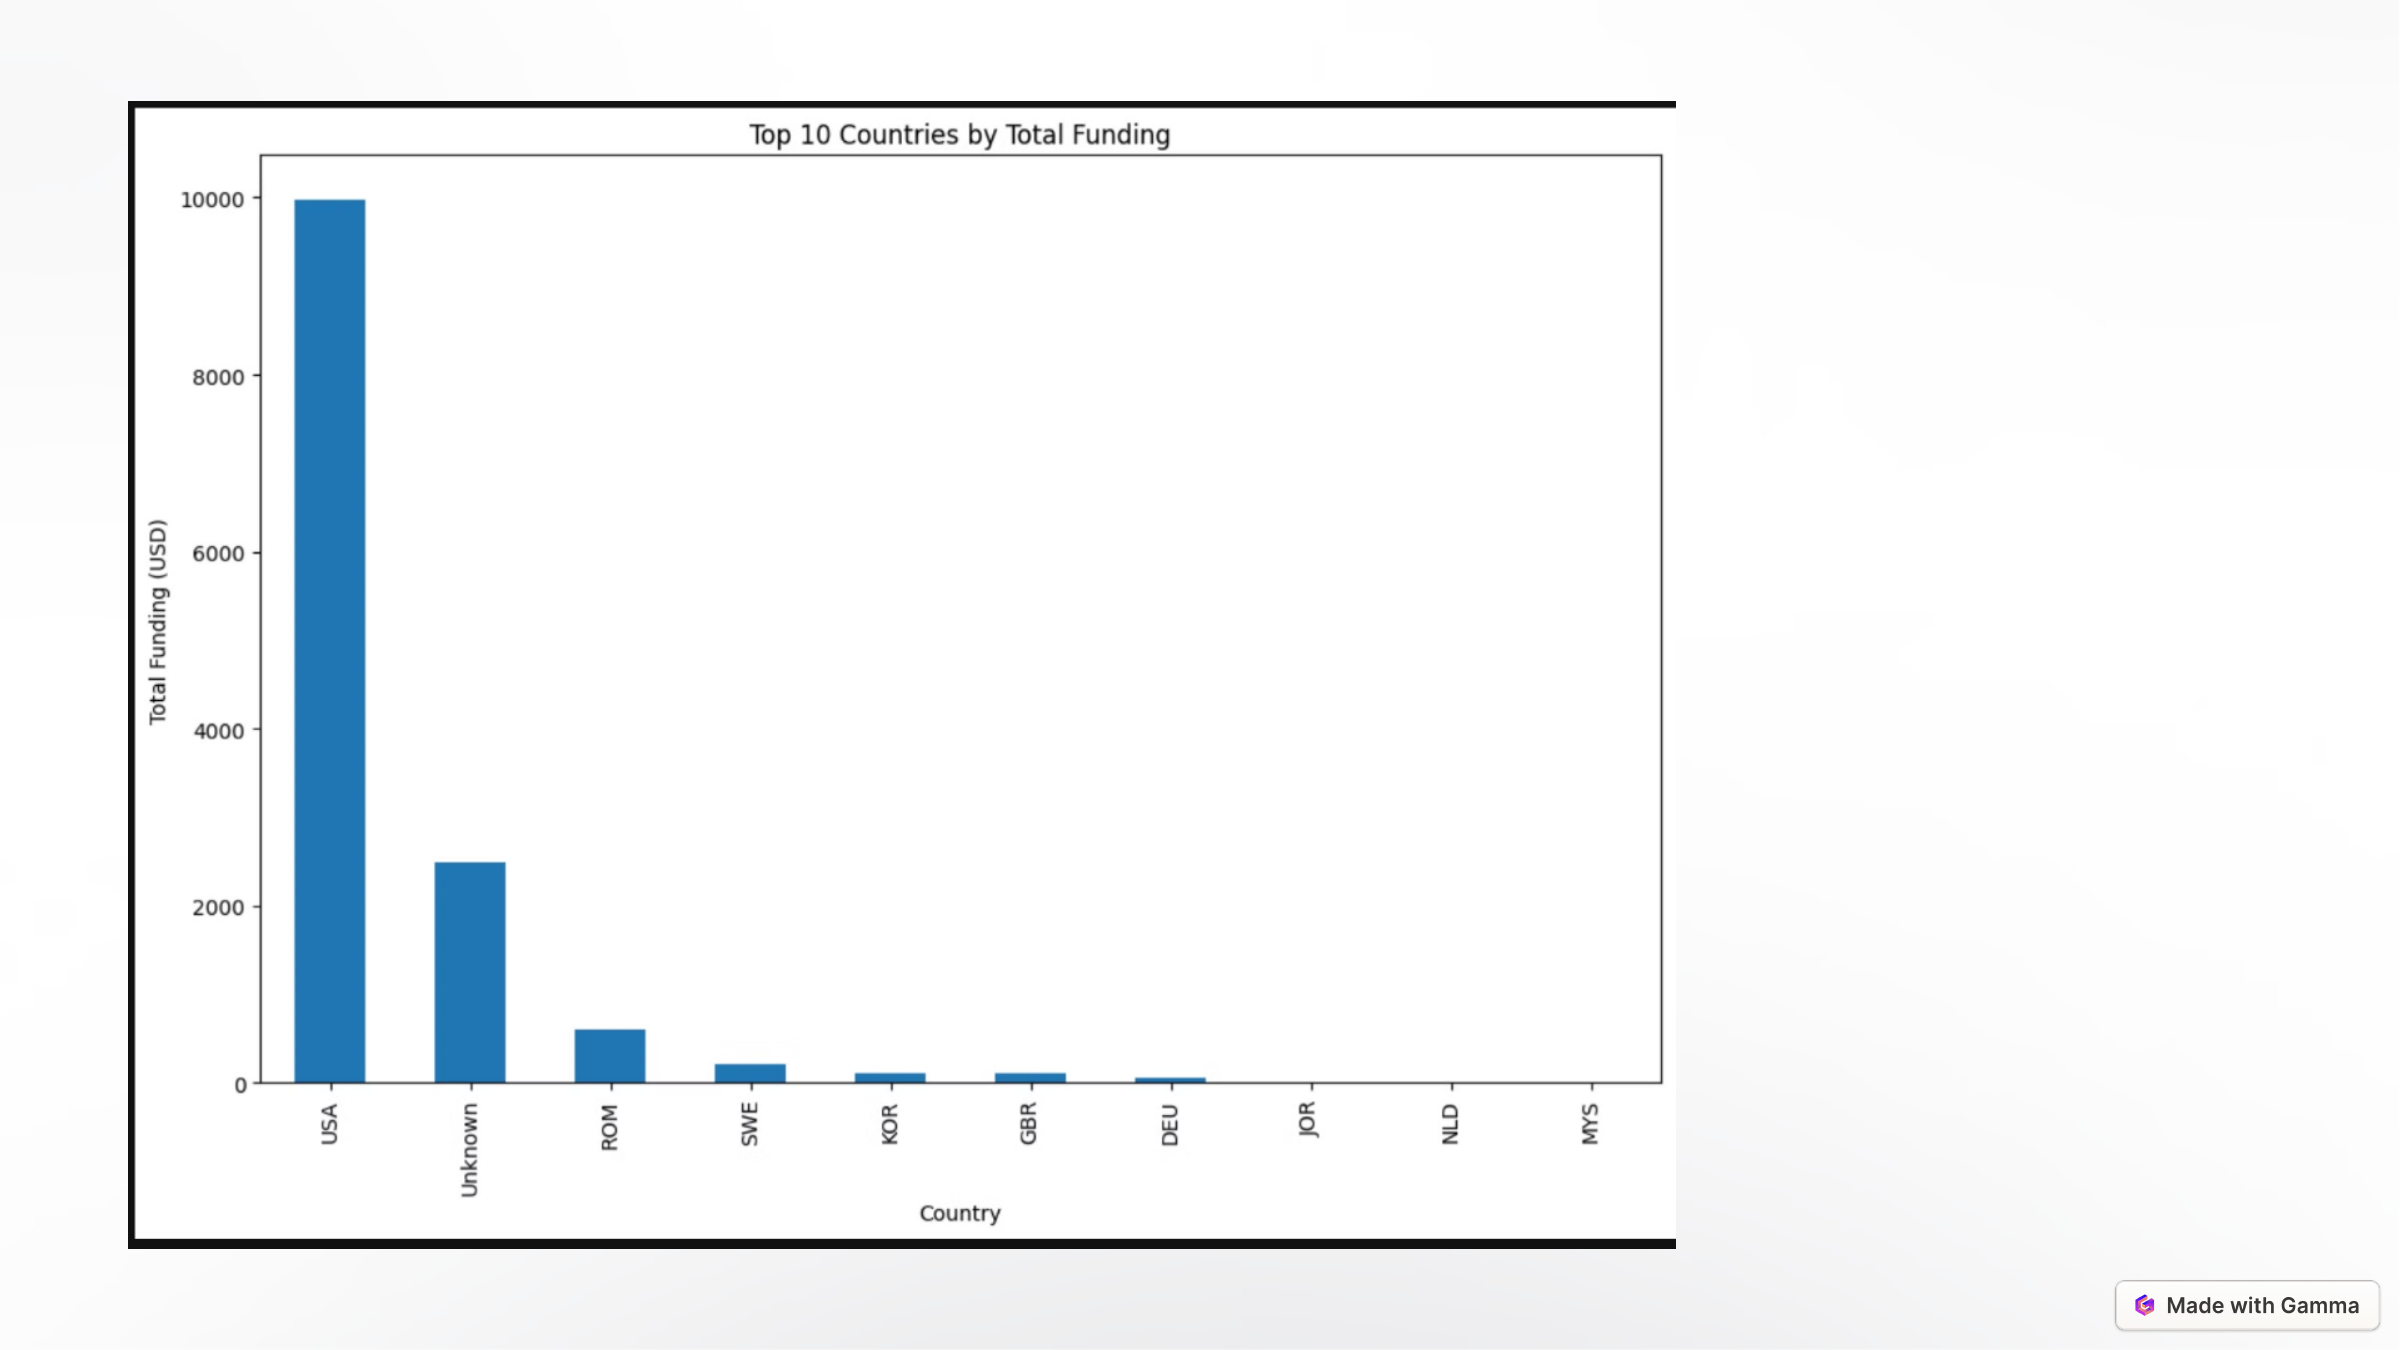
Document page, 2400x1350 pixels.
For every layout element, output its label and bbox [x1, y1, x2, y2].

picture [2106, 1271, 2389, 1339]
picture [128, 101, 1676, 1249]
